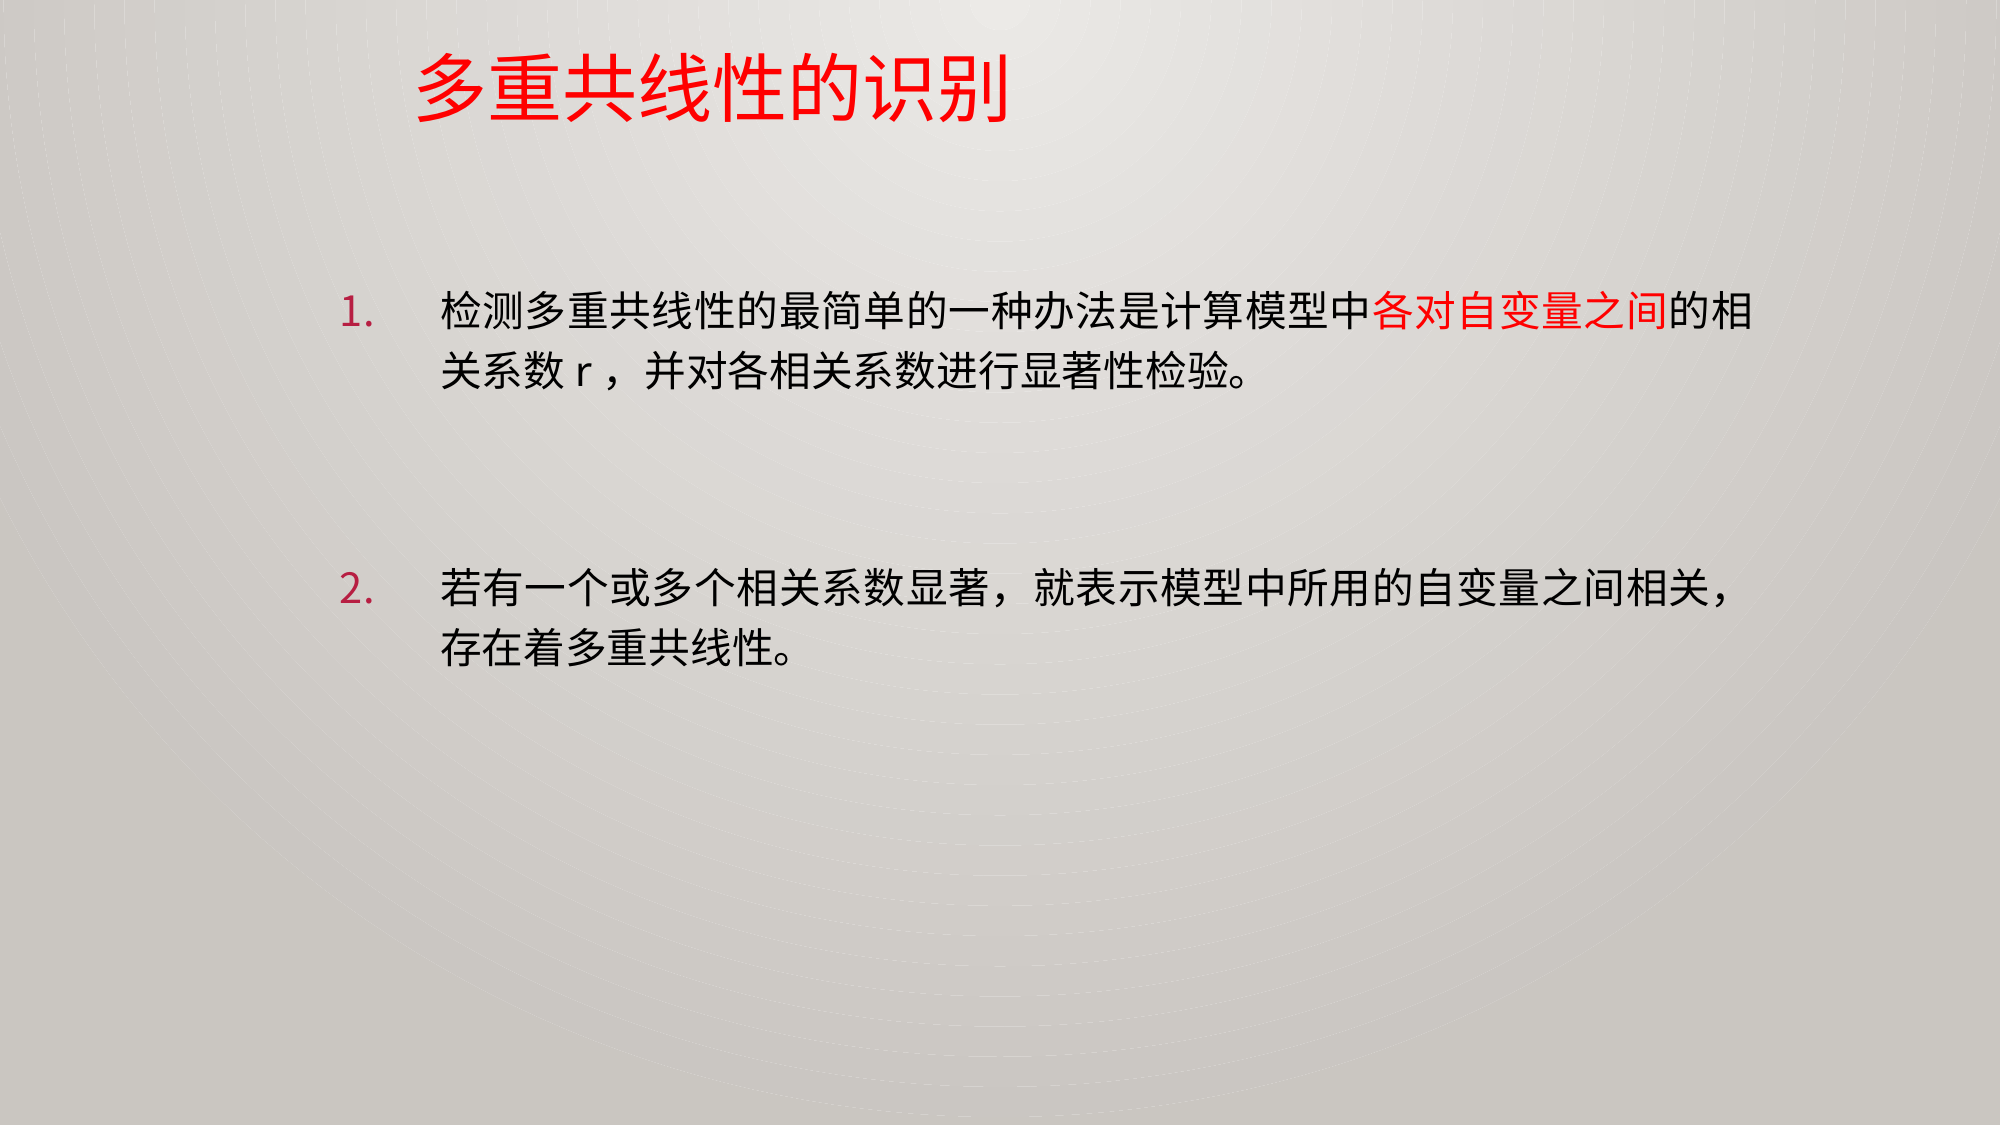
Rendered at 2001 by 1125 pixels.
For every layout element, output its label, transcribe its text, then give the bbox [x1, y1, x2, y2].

title 多重共线性的识别 [397, 43, 1548, 207]
list 检测多重共线性的最简单的一种办法是计算模型中各对自变量之间的相关系数r，并对各相关系数进行显著性检验。 若有一个或多个相关系数显著，就表示模型中所用的自变量之间相关，存在着多重共线性。 [324, 267, 1768, 1047]
